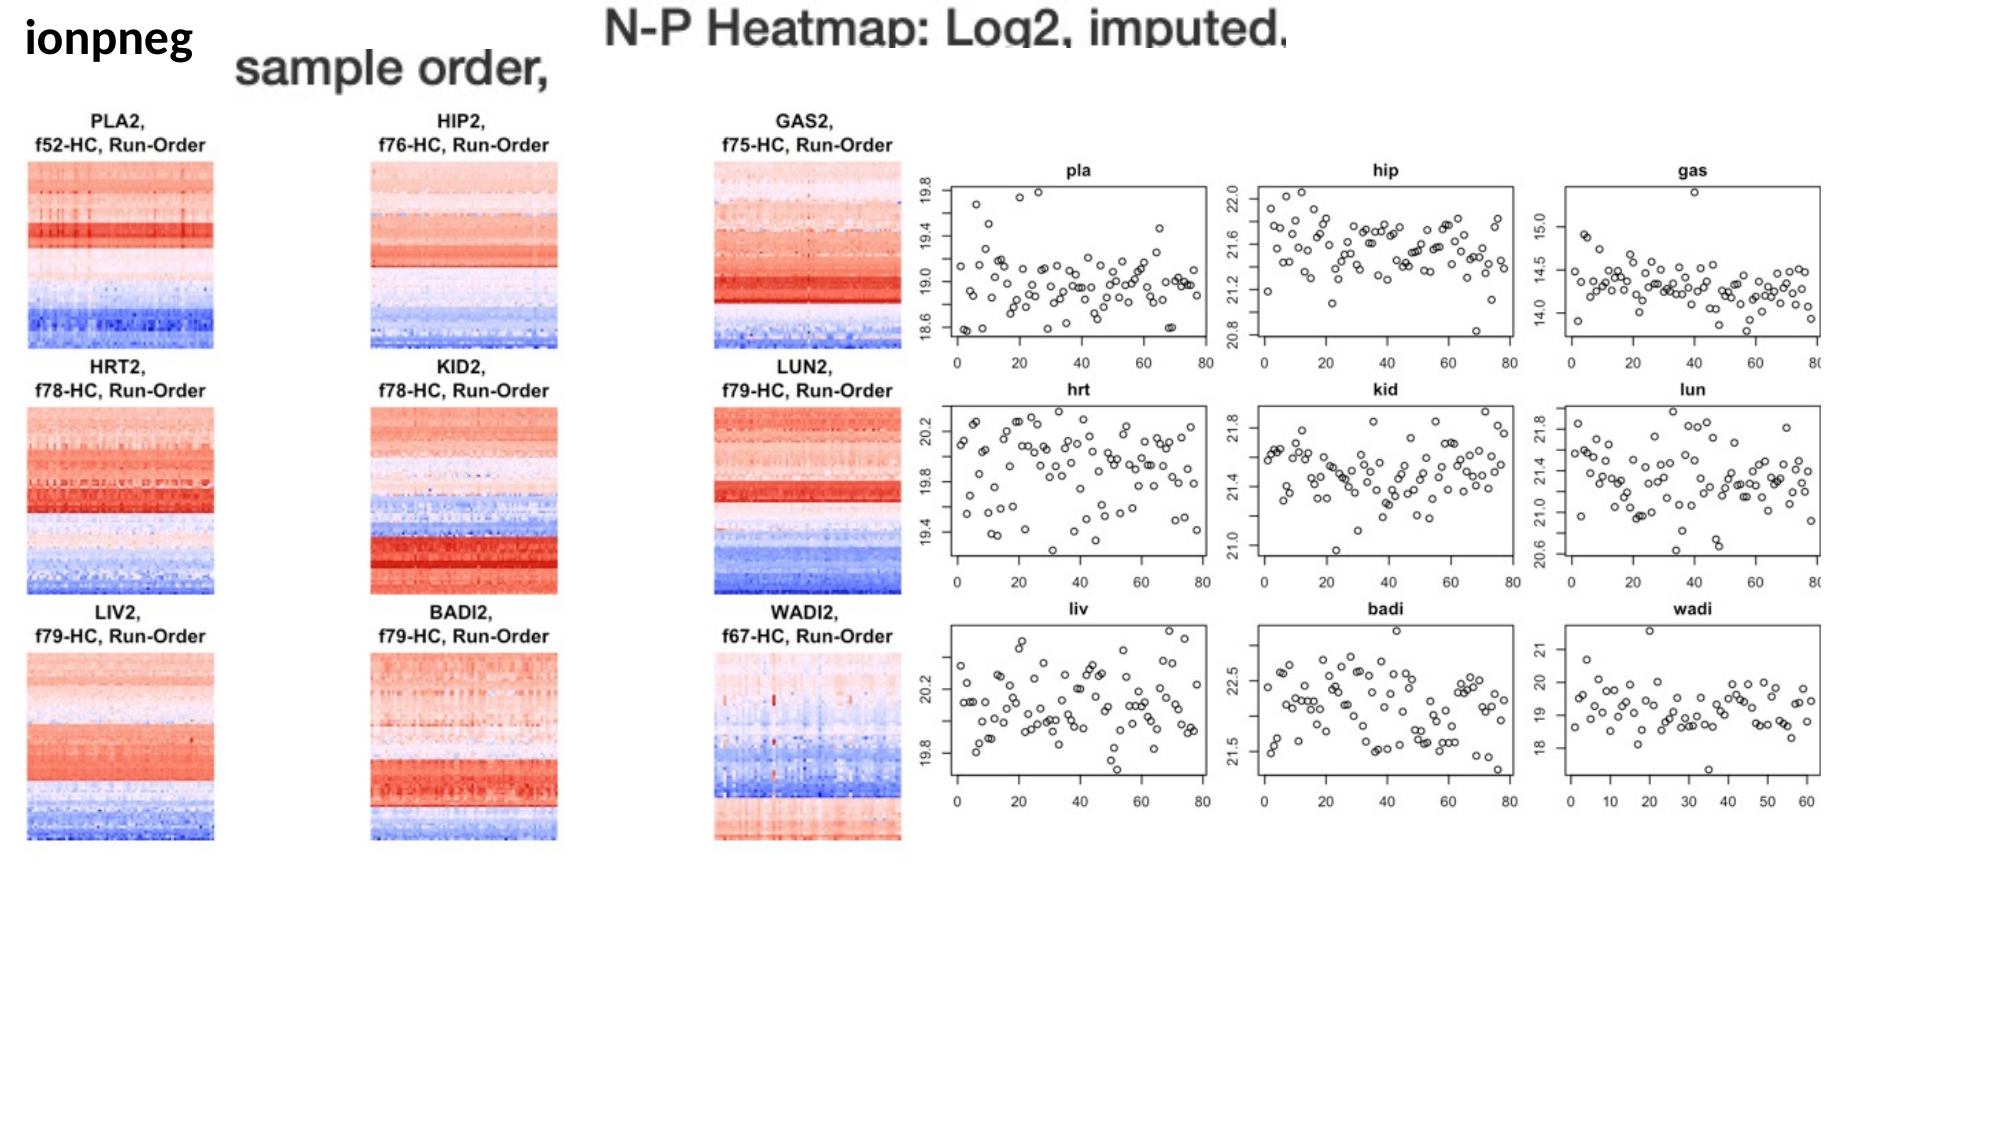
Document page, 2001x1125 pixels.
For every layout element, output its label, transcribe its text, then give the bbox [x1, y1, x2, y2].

text_box ionpneg [0, 0, 218, 72]
picture [602, 0, 1286, 48]
picture [24, 49, 1832, 853]
